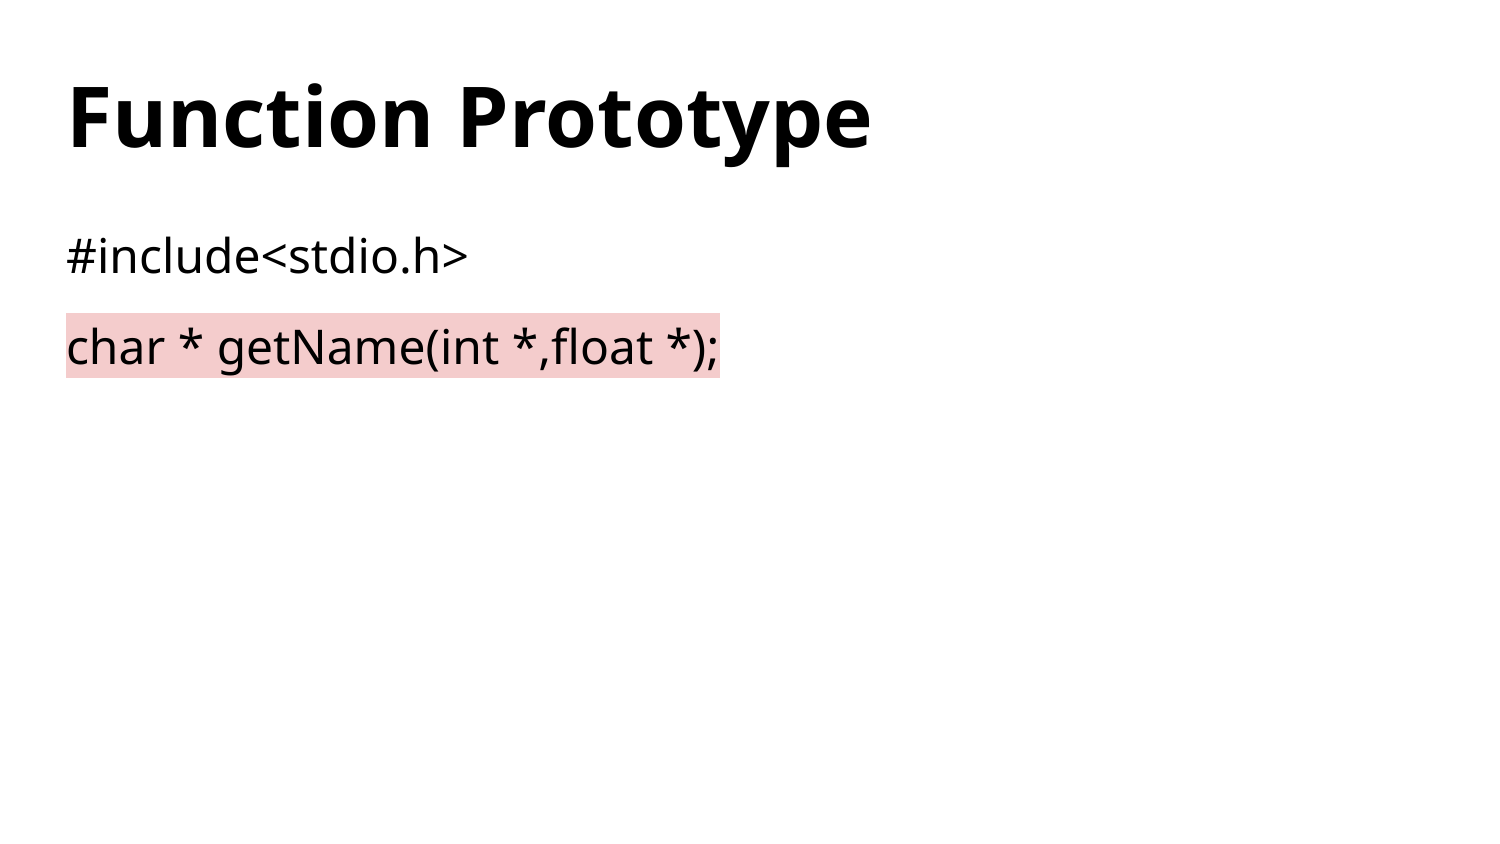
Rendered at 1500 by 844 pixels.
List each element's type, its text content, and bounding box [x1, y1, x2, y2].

title Function Prototype [51, 48, 1449, 180]
list #include<stdio.h> char * getName(int *,float *); [51, 201, 1449, 750]
